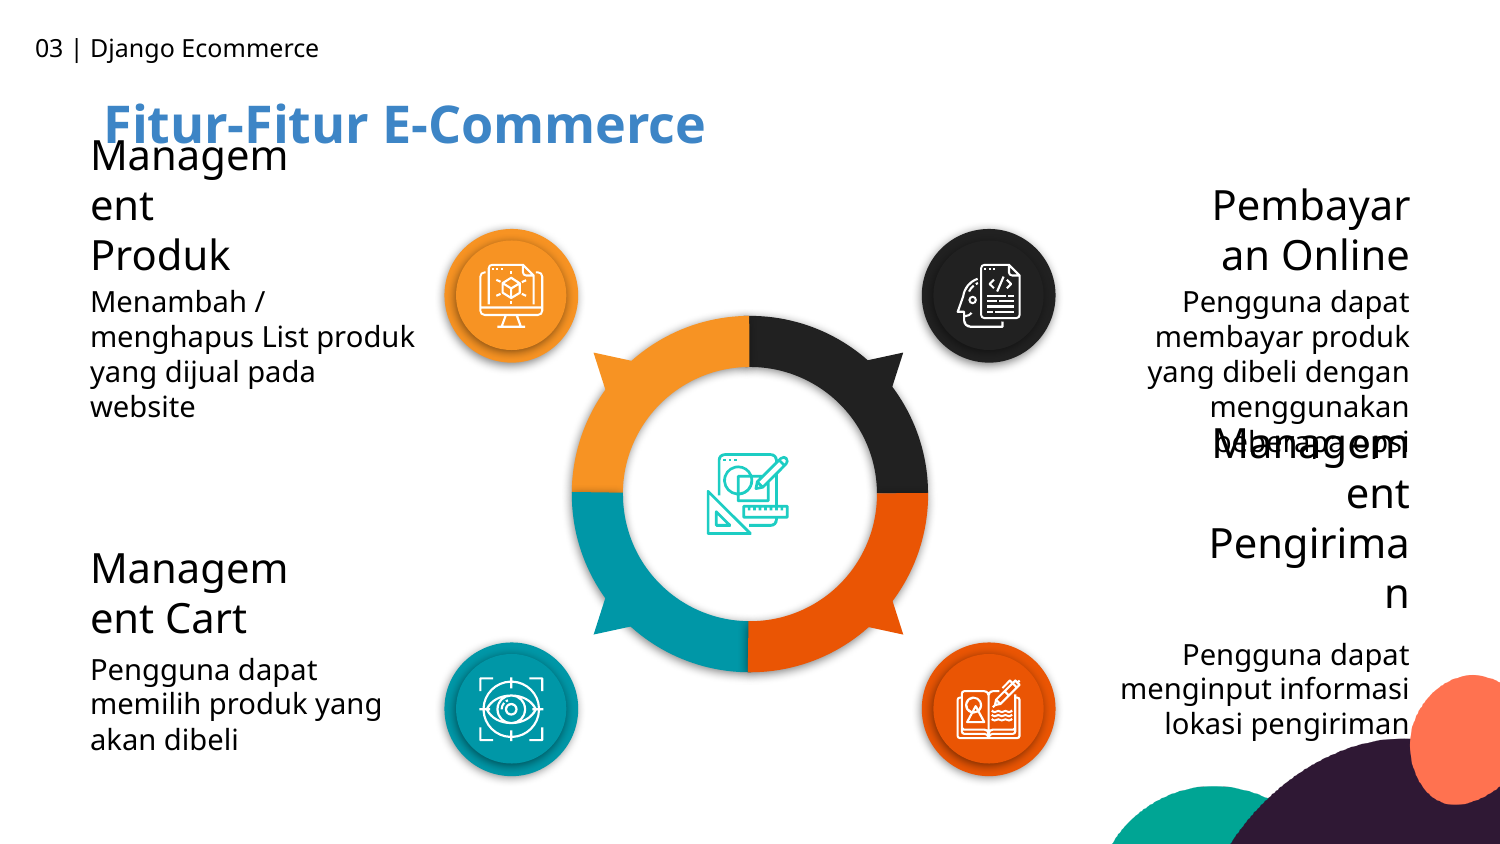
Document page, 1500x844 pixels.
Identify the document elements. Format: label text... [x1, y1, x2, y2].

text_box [921, 642, 1056, 777]
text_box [706, 452, 790, 536]
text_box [921, 228, 1056, 363]
picture [0, 0, 1500, 844]
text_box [479, 677, 544, 742]
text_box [956, 263, 1021, 328]
text_box 03 | Django Ecommerce [19, 10, 549, 86]
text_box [1069, 567, 1426, 739]
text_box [444, 642, 579, 777]
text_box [74, 228, 431, 363]
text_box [479, 263, 544, 328]
title Fitur-Fitur E-Commerce [88, 76, 1372, 172]
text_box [571, 315, 929, 673]
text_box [444, 228, 579, 363]
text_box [74, 592, 431, 731]
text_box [956, 679, 1021, 740]
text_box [1069, 228, 1426, 363]
